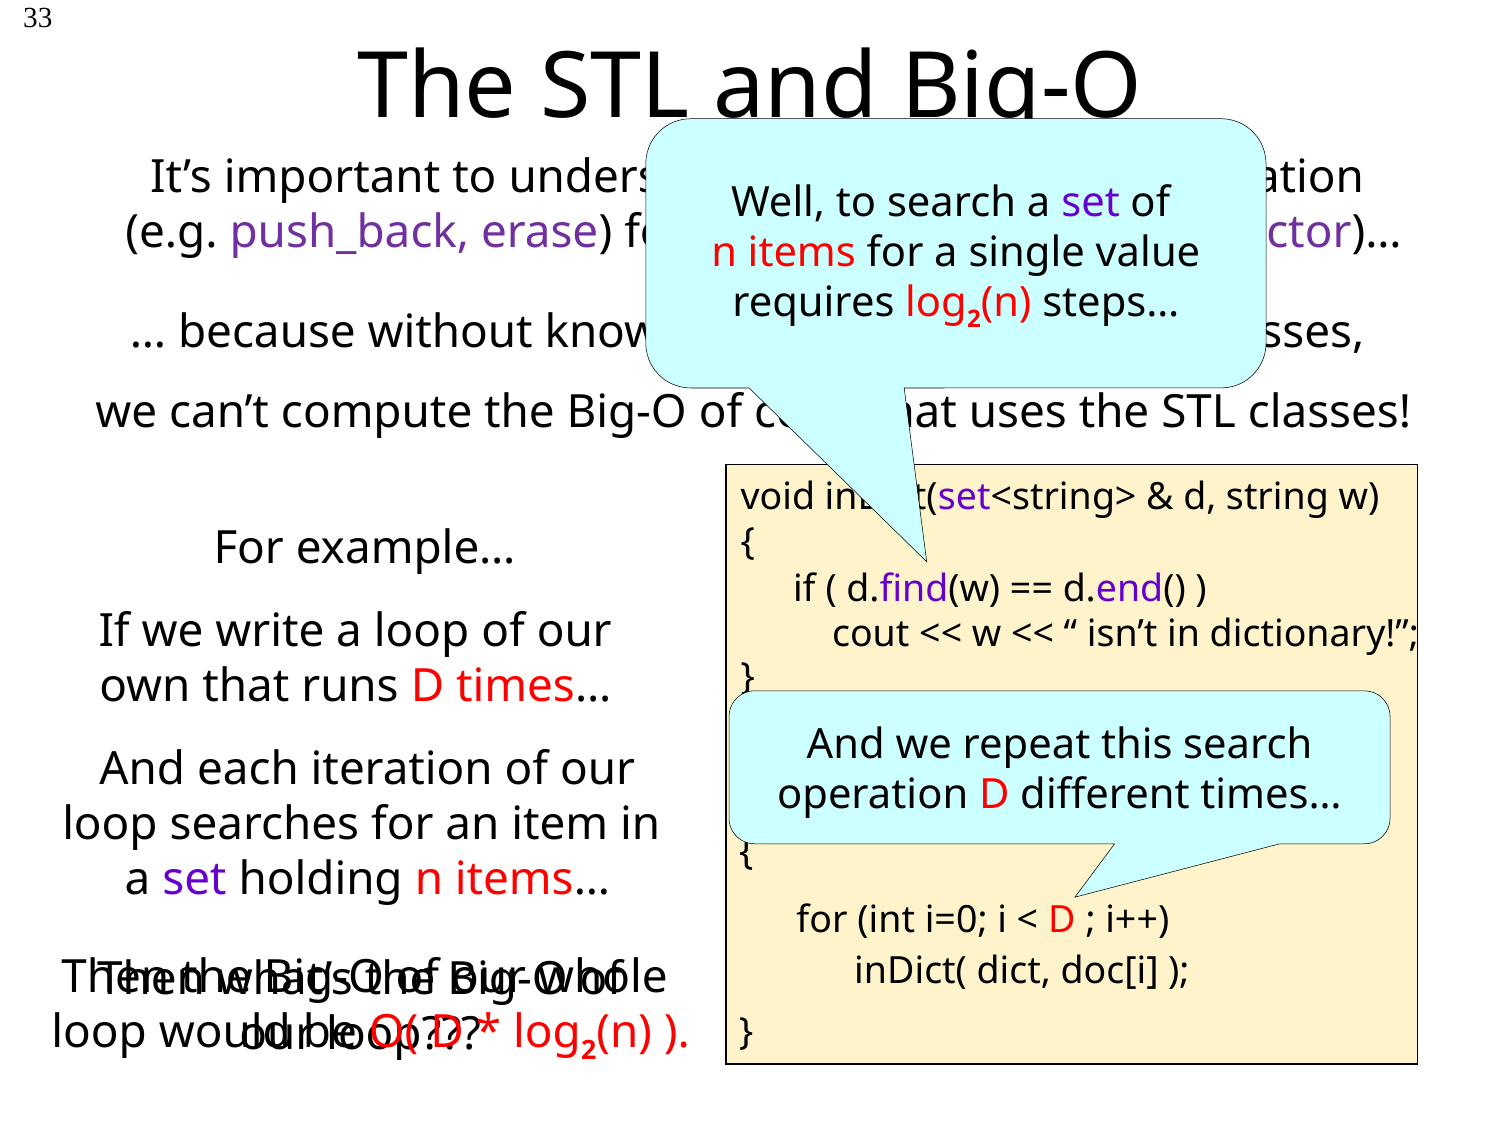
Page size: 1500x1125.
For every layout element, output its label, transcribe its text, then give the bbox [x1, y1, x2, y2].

text_box And each iteration of our loop searches for an item in a set holding n items… [47, 731, 688, 911]
text_box And we repeat this search operation D different times… [729, 690, 1391, 898]
text_box If we write a loop of our own that runs D times… [35, 593, 676, 718]
text_box For example… [44, 510, 685, 580]
text_box Then the Big-O of our whole loop would be O( D * log2(n) ). [0, 939, 760, 1073]
text_box … because without knowing the Big-Os of the STL classes, we can’t compute the Big-O of code that uses the STL classes! [16, 294, 806, 445]
text_box if ( d.find(w) == d.end() ) cout << w << “ isn’t in dictionary!”; [778, 556, 1436, 662]
text_box void inDict(set<string> & d, string w) { } [725, 464, 1418, 730]
text_box It’s important to understand the Big-O of each operation (e.g. push_back, erase) for each STL class (e.g., list, vector)… [50, 139, 652, 264]
text_box … because without knowing the Big-Os of the STL classes, we can’t compute the Big-O of code that uses the STL classes! [905, 294, 1491, 445]
slide_number 33 [0, 0, 68, 67]
text_box It’s important to understand the Big-O of each operation (e.g. push_back, erase) for each STL class (e.g., list, vector)… [1260, 139, 1476, 264]
title The STL and Big-O [75, 0, 1425, 139]
text_box void spellCheck( set<string> &dict, string doc[], int D ) { } [724, 730, 1475, 1060]
text_box Well, to search a set of n items for a single value requires log2(n) steps… [645, 118, 1267, 556]
text_box void inDict(set<string> & d, string w) { } [760, 1060, 1418, 1065]
